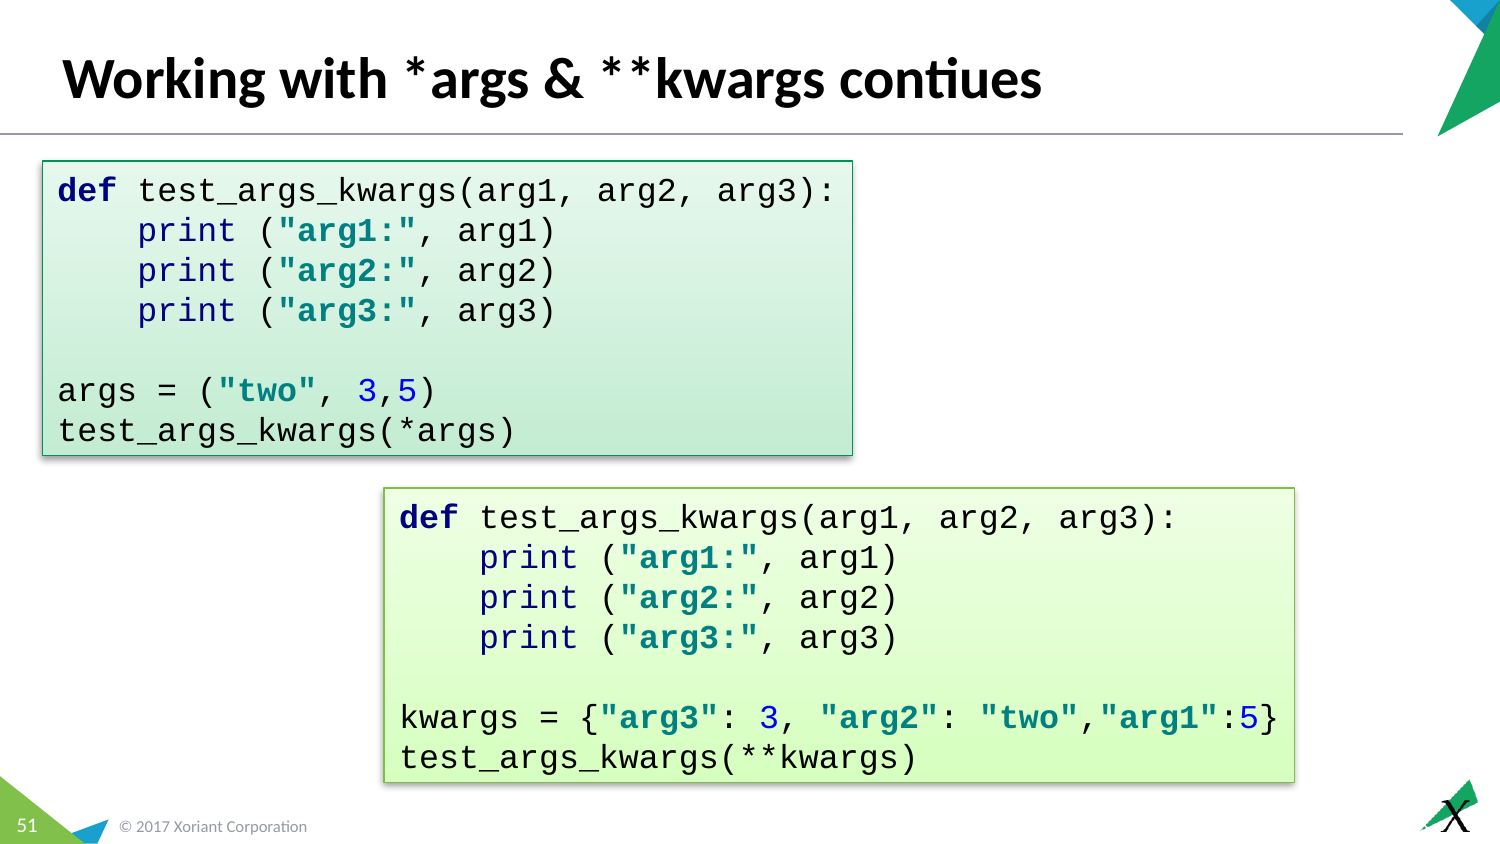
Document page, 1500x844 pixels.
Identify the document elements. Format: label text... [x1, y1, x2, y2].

picture [1420, 779, 1478, 832]
text_box def test_args_kwargs(arg1, arg2, arg3): print ("arg1:", arg1) print ("arg2:", arg2) print ("arg3:", arg3) args = ("two", 3,5) test_args_kwargs(*args) [42, 160, 853, 456]
title Working with *args & **kwargs contiues [47, 9, 1398, 118]
text_box def test_args_kwargs(arg1, arg2, arg3): print ("arg1:", arg1) print ("arg2:", arg2) print ("arg3:", arg3) kwargs = {"arg3": 3, "arg2": "two","arg1":5} test_args_kwargs(**kwargs) [384, 487, 1295, 783]
